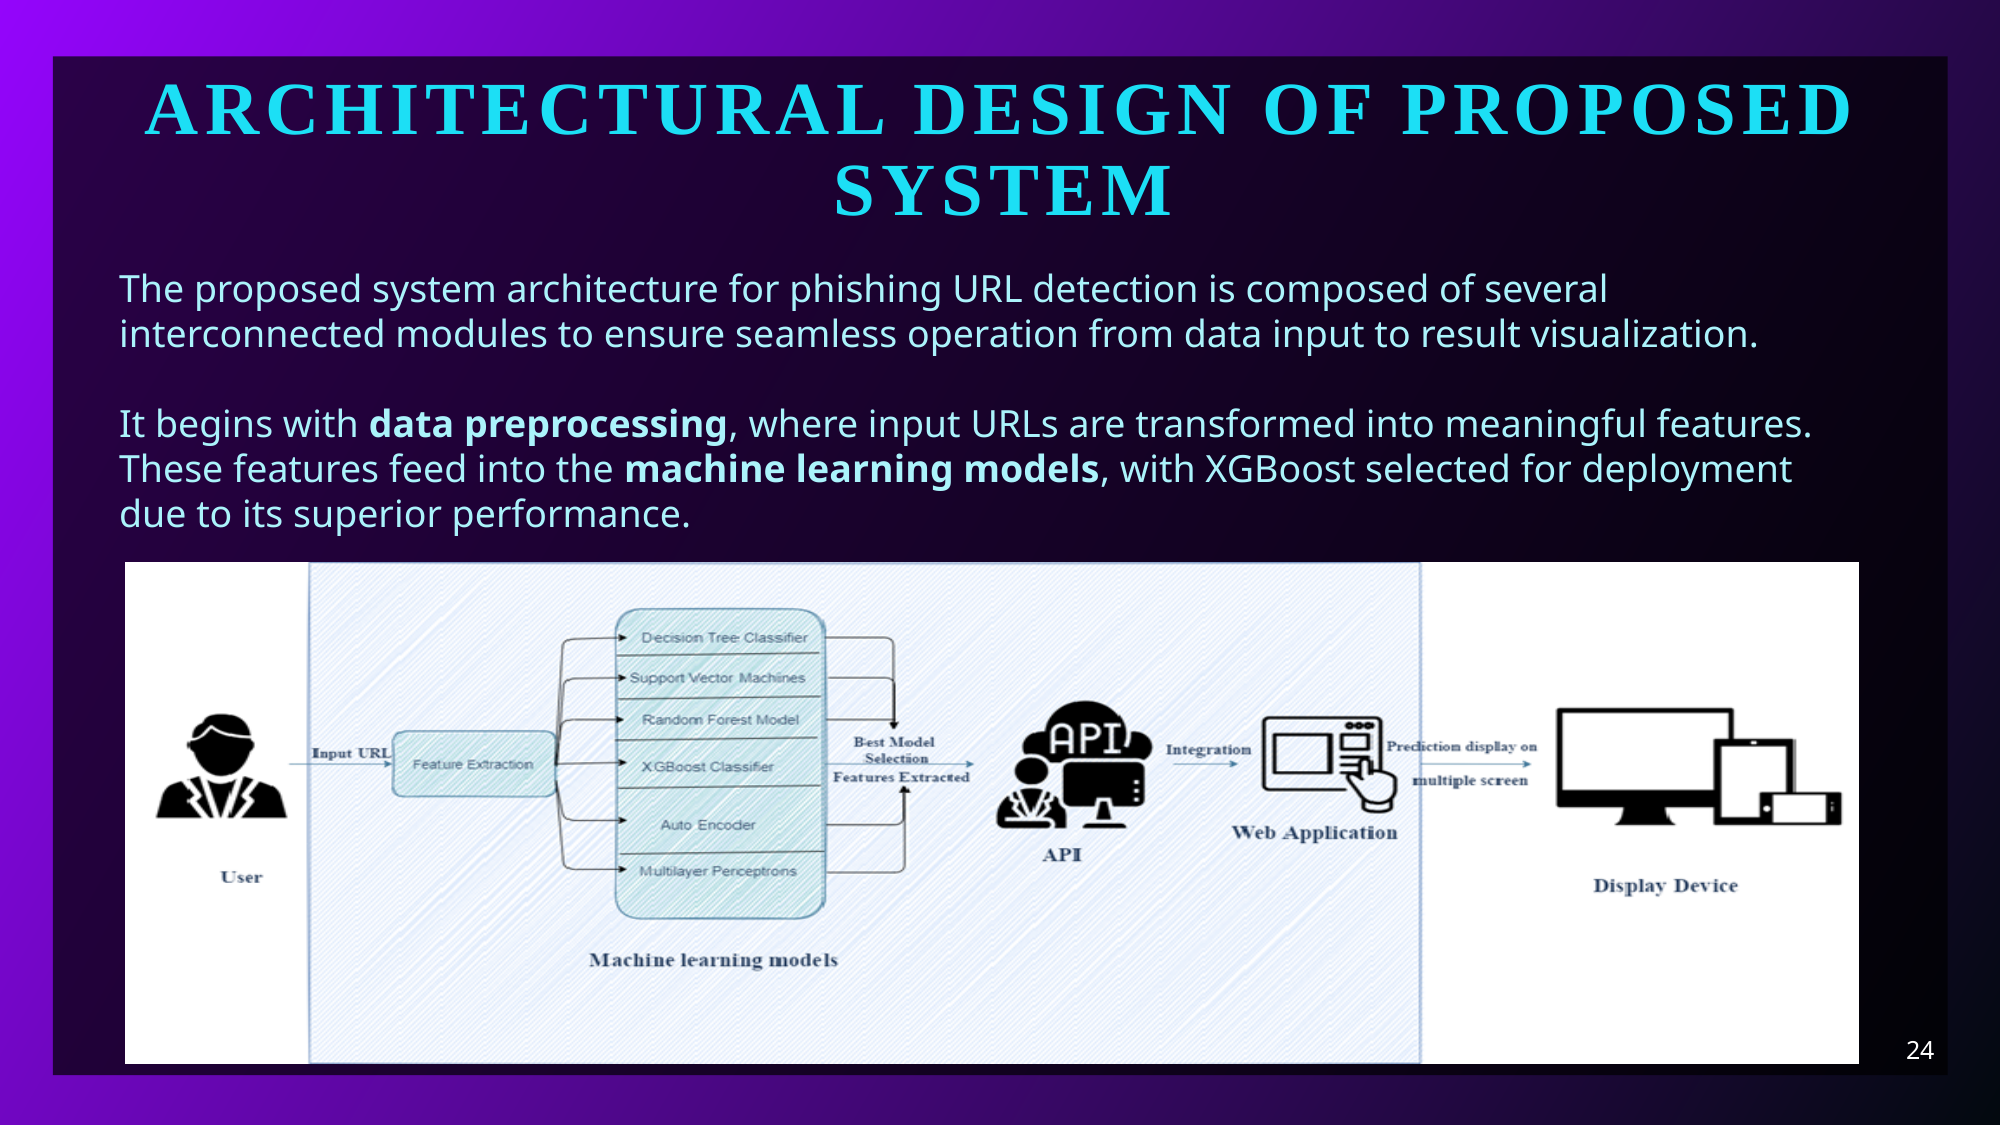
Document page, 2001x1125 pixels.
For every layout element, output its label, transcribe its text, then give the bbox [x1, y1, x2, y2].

slide_number 24 [1499, 1021, 1950, 1082]
picture [125, 562, 1859, 1064]
text_box Architectural design of proposed system [125, 61, 1881, 240]
text_box The proposed system architecture for phishing URL detection is composed of several interconnected modules to ensure seamless operation from data input to result visualization. It begins with data preprocessing, where input URLs are transformed into meaningful features. These features feed into the machine learning models, with XGBoost selected for deployment due to its superior performance. [104, 257, 1881, 593]
